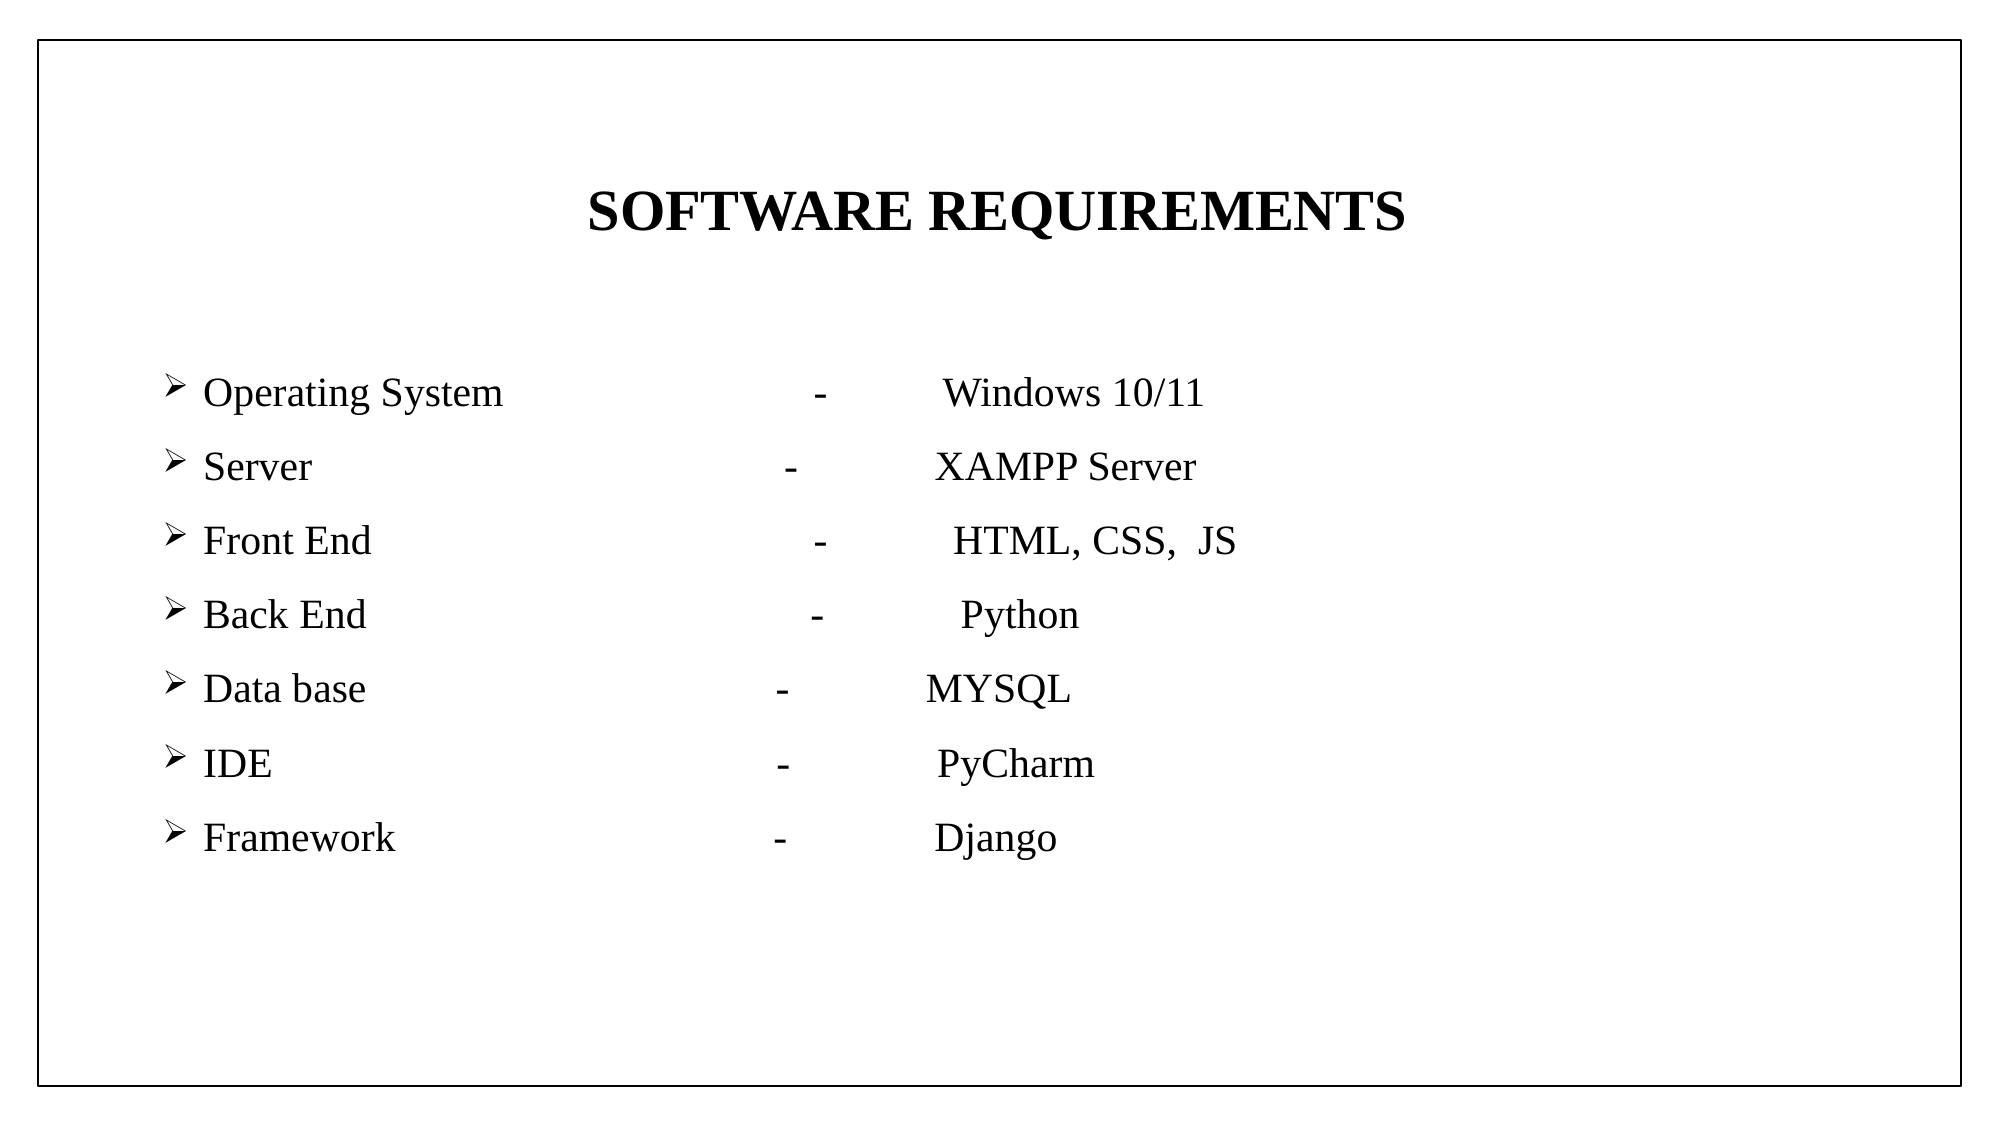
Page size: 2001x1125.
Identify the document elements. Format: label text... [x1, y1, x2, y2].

list Operating System - Windows 10/11 Server - XAMPP Server Front End - HTML, CSS, JS Back End - Python Data base - MYSQL IDE - PyCharm Framework - Django [140, 362, 1718, 962]
title SOFTWARE REQUIREMENTS [187, 99, 1808, 323]
